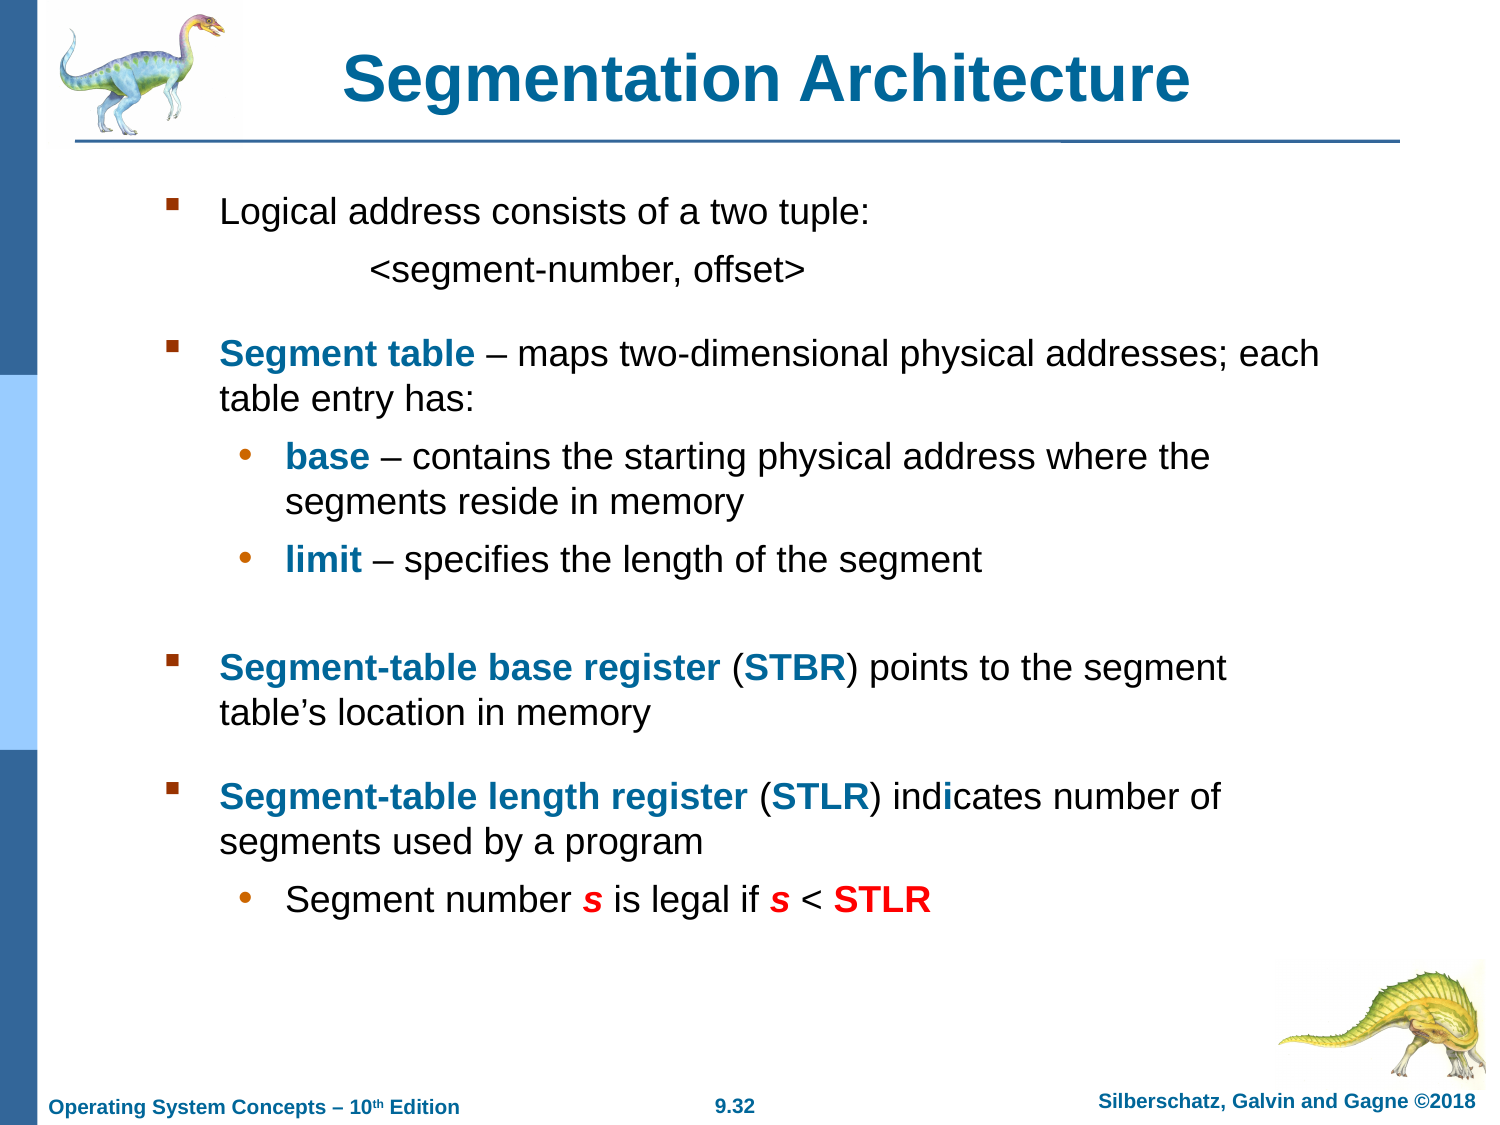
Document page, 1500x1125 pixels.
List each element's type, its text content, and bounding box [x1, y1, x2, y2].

picture [1275, 959, 1486, 1090]
list Logical address consists of a two tuple: <segment-number, offset> Segment table – maps two-dimensional physical addresses; each table entry has: base – contains the starting physical address where the segments reside in memory limit – specifies the length of the segment Segment-table base register (STBR) points to the segment table’s location in memory Segment-table length register (STLR) indicates number of segments used by a program Segment number s is legal if s < STLR [148, 179, 1337, 1009]
title Segmentation Architecture [127, 27, 1425, 122]
picture [46, 0, 243, 149]
